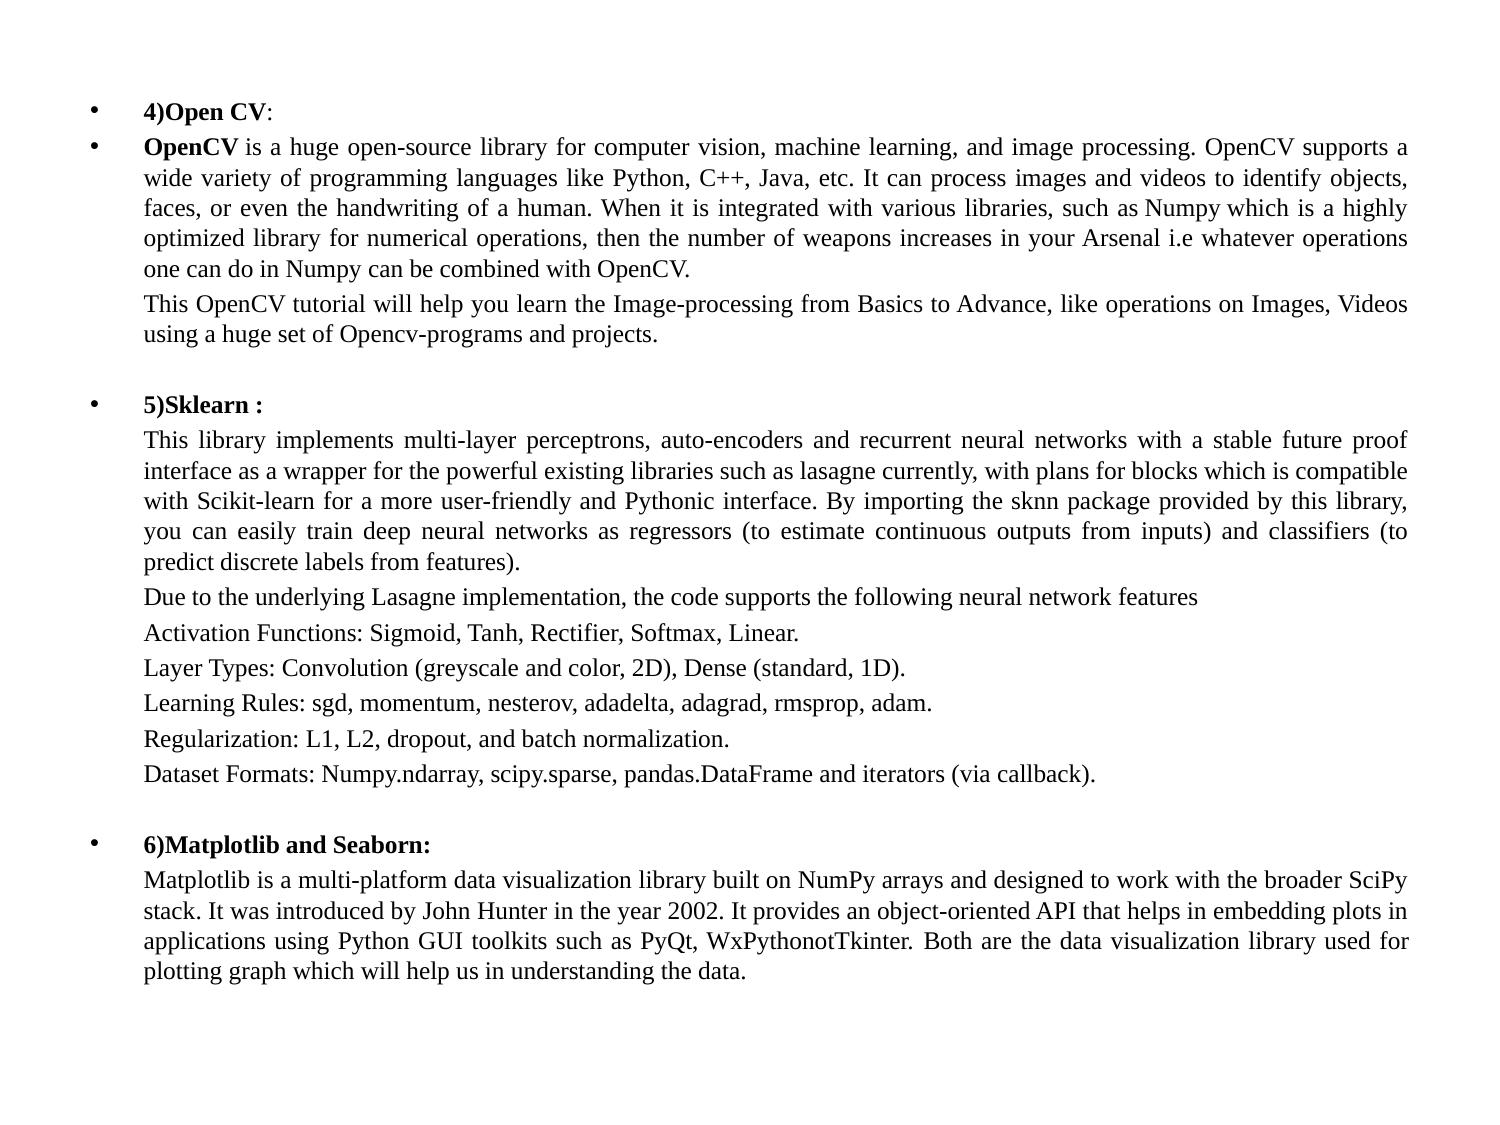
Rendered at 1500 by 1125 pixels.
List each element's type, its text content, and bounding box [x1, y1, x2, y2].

list 4)Open CV: OpenCV is a huge open-source library for computer vision, machine learning, and image processing. OpenCV supports a wide variety of programming languages like Python, C++, Java, etc. It can process images and videos to identify objects, faces, or even the handwriting of a human. When it is integrated with various libraries, such as Numpy which is a highly optimized library for numerical operations, then the number of weapons increases in your Arsenal i.e whatever operations one can do in Numpy can be combined with OpenCV. This OpenCV tutorial will help you learn the Image-processing from Basics to Advance, like operations on Images, Videos using a huge set of Opencv-programs and projects. 5)Sklearn : This library implements multi-layer perceptrons, auto-encoders and recurrent neural networks with a stable future proof interface as a wrapper for the powerful existing libraries such as lasagne currently, with plans for blocks which is compatible with Scikit-learn for a more user-friendly and Pythonic interface. By importing the sknn package provided by this library, you can easily train deep neural networks as regressors (to estimate continuous outputs from inputs) and classifiers (to predict discrete labels from features). Due to the underlying Lasagne implementation, the code supports the following neural network features Activation Functions: Sigmoid, Tanh, Rectifier, Softmax, Linear. Layer Types: Convolution (greyscale and color, 2D), Dense (standard, 1D). Learning Rules: sgd, momentum, nesterov, adadelta, adagrad, rmsprop, adam. Regularization: L1, L2, dropout, and batch normalization. Dataset Formats: Numpy.ndarray, scipy.sparse, pandas.DataFrame and iterators (via callback). 6)Matplotlib and Seaborn: Matplotlib is a multi-platform data visualization library built on NumPy arrays and designed to work with the broader SciPy stack. It was introduced by John Hunter in the year 2002. It provides an object-oriented API that helps in embedding plots in applications using Python GUI toolkits such as PyQt, WxPythonotTkinter. Both are the data visualization library used for plotting graph which will help us in understanding the data. [75, 87, 1425, 1005]
